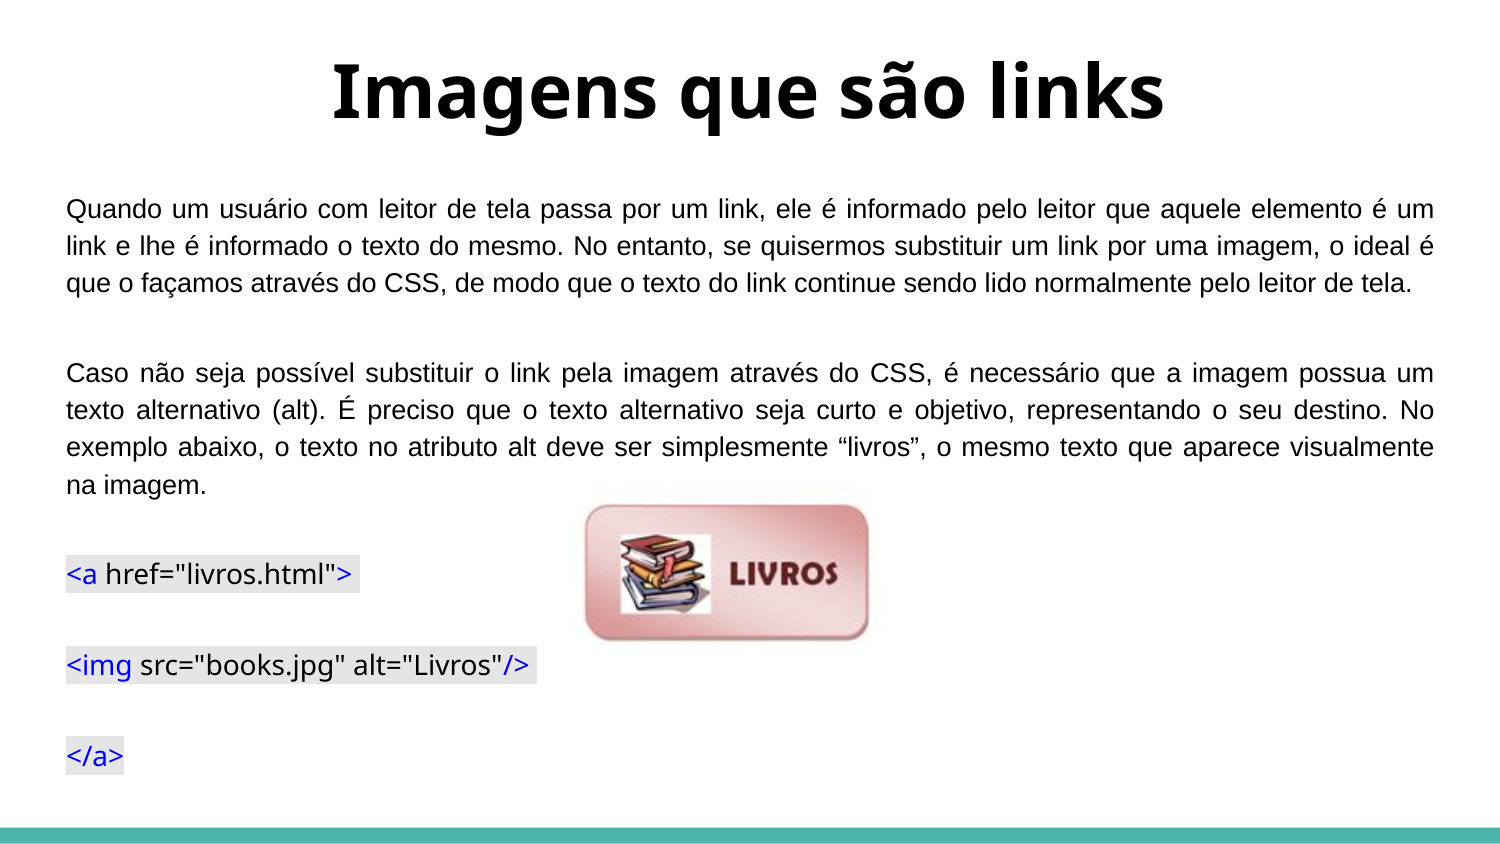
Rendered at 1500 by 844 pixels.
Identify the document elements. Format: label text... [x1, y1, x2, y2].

list Quando um usuário com leitor de tela passa por um link, ele é informado pelo leitor que aquele elemento é um link e lhe é informado o texto do mesmo. No entanto, se quisermos substituir um link por uma imagem, o ideal é que o façamos através do CSS, de modo que o texto do link continue sendo lido normalmente pelo leitor de tela. Caso não seja possível substituir o link pela imagem através do CSS, é necessário que a imagem possua um texto alternativo (alt). É preciso que o texto alternativo seja curto e objetivo, representando o seu destino. No exemplo abaixo, o texto no atributo alt deve ser simplesmente “livros”, o mesmo texto que aparece visualmente na imagem. <a href="livros.html"> <img src="books.jpg" alt="Livros"/> </a> [51, 171, 1449, 771]
picture [567, 483, 889, 673]
title Imagens que são links [51, 28, 1449, 145]
